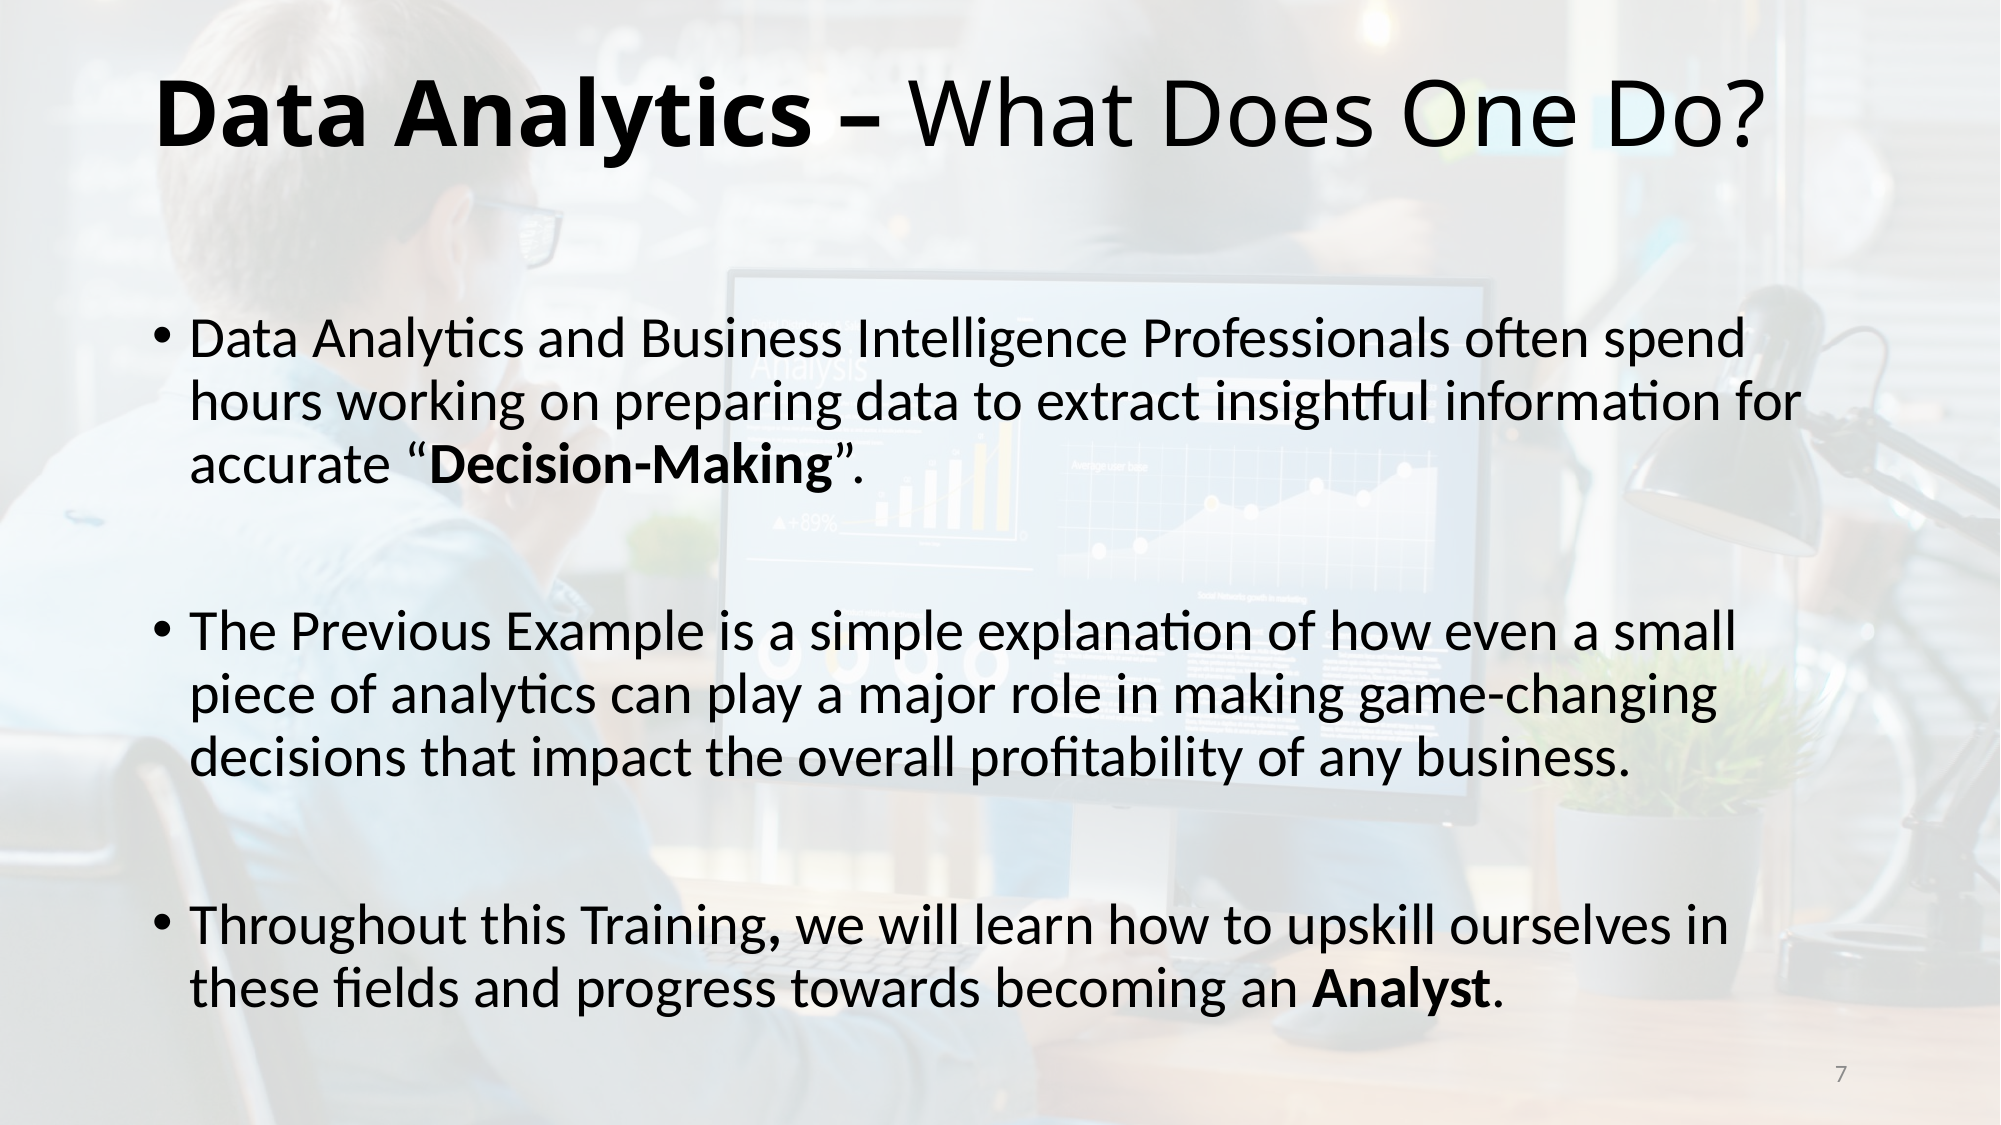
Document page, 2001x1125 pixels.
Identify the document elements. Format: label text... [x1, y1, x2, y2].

text_box Data Analytics – What Does One Do? [137, 59, 1863, 278]
text_box Data Analytics and Business Intelligence Professionals often spend hours working on preparing data to extract insightful information for accurate “Decision-Making”. The Previous Example is a simple explanation of how even a small piece of analytics can play a major role in making game-changing decisions that impact the overall profitability of any business. Throughout this Training, we will learn how to upskill ourselves in these fields and progress towards becoming an Analyst. [137, 299, 1863, 1014]
slide_number 7 [1412, 1042, 1863, 1103]
